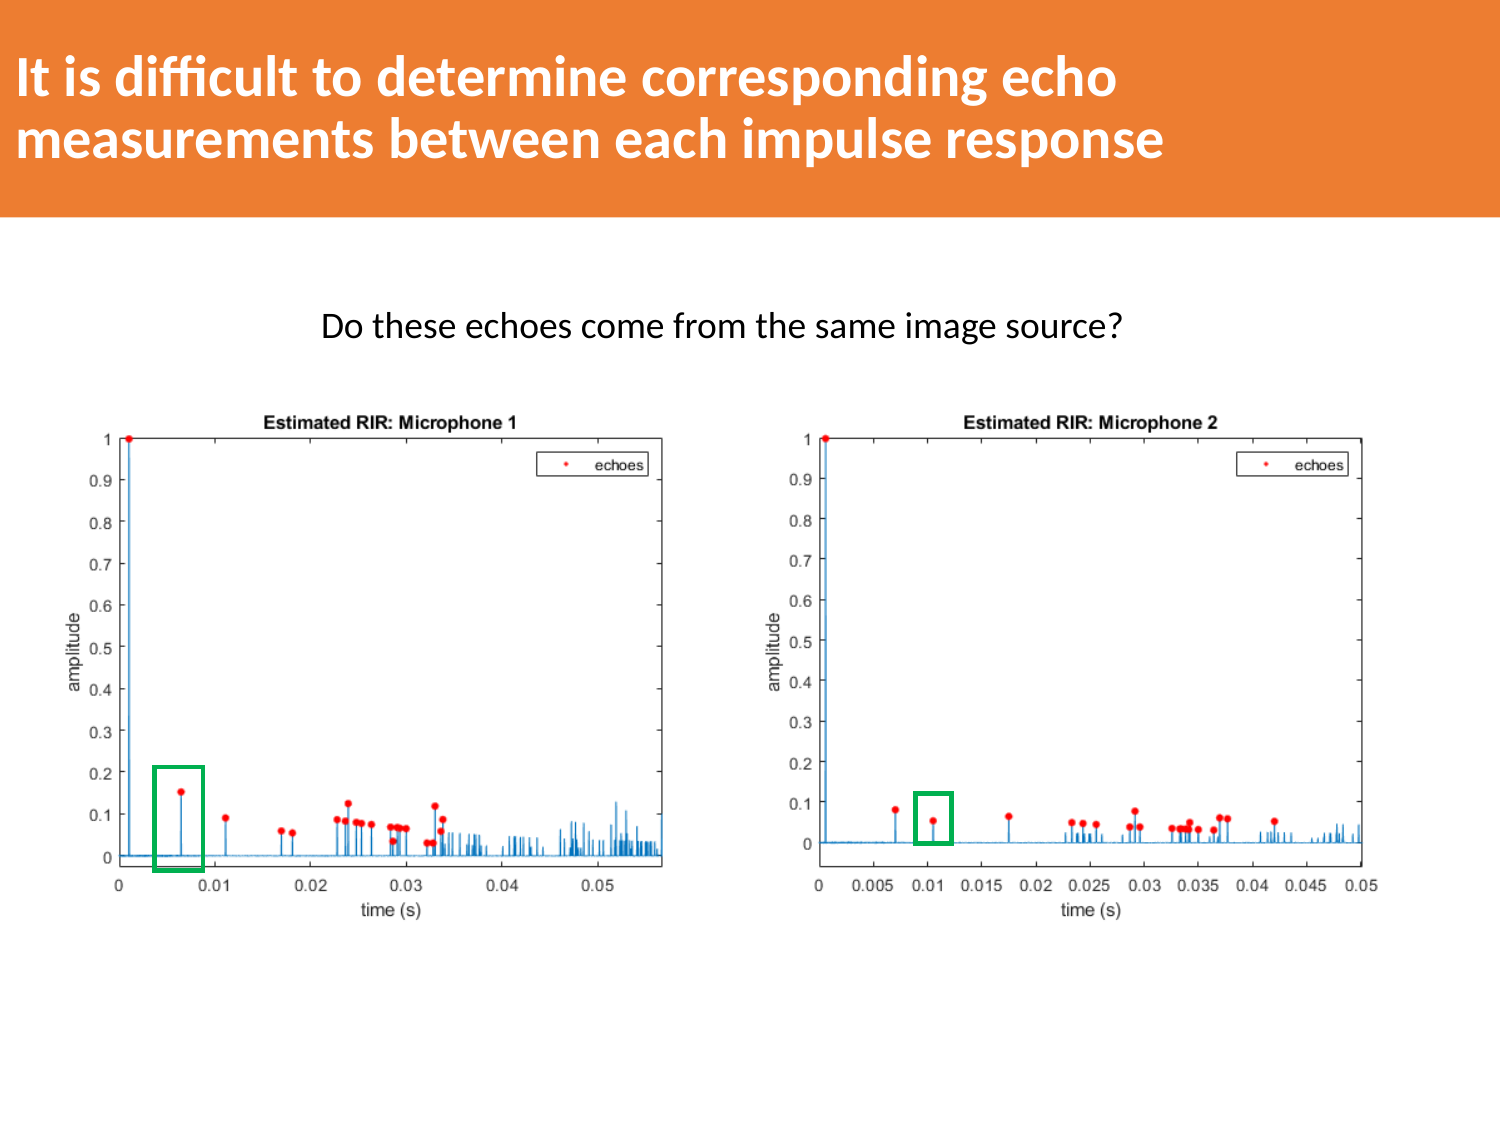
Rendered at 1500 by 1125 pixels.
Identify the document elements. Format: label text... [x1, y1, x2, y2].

picture [28, 399, 1429, 925]
text_box Do these echoes come from the same image source? [306, 293, 1150, 354]
title It is difficult to determine corresponding echo measurements between each impulse response [0, 0, 1500, 218]
